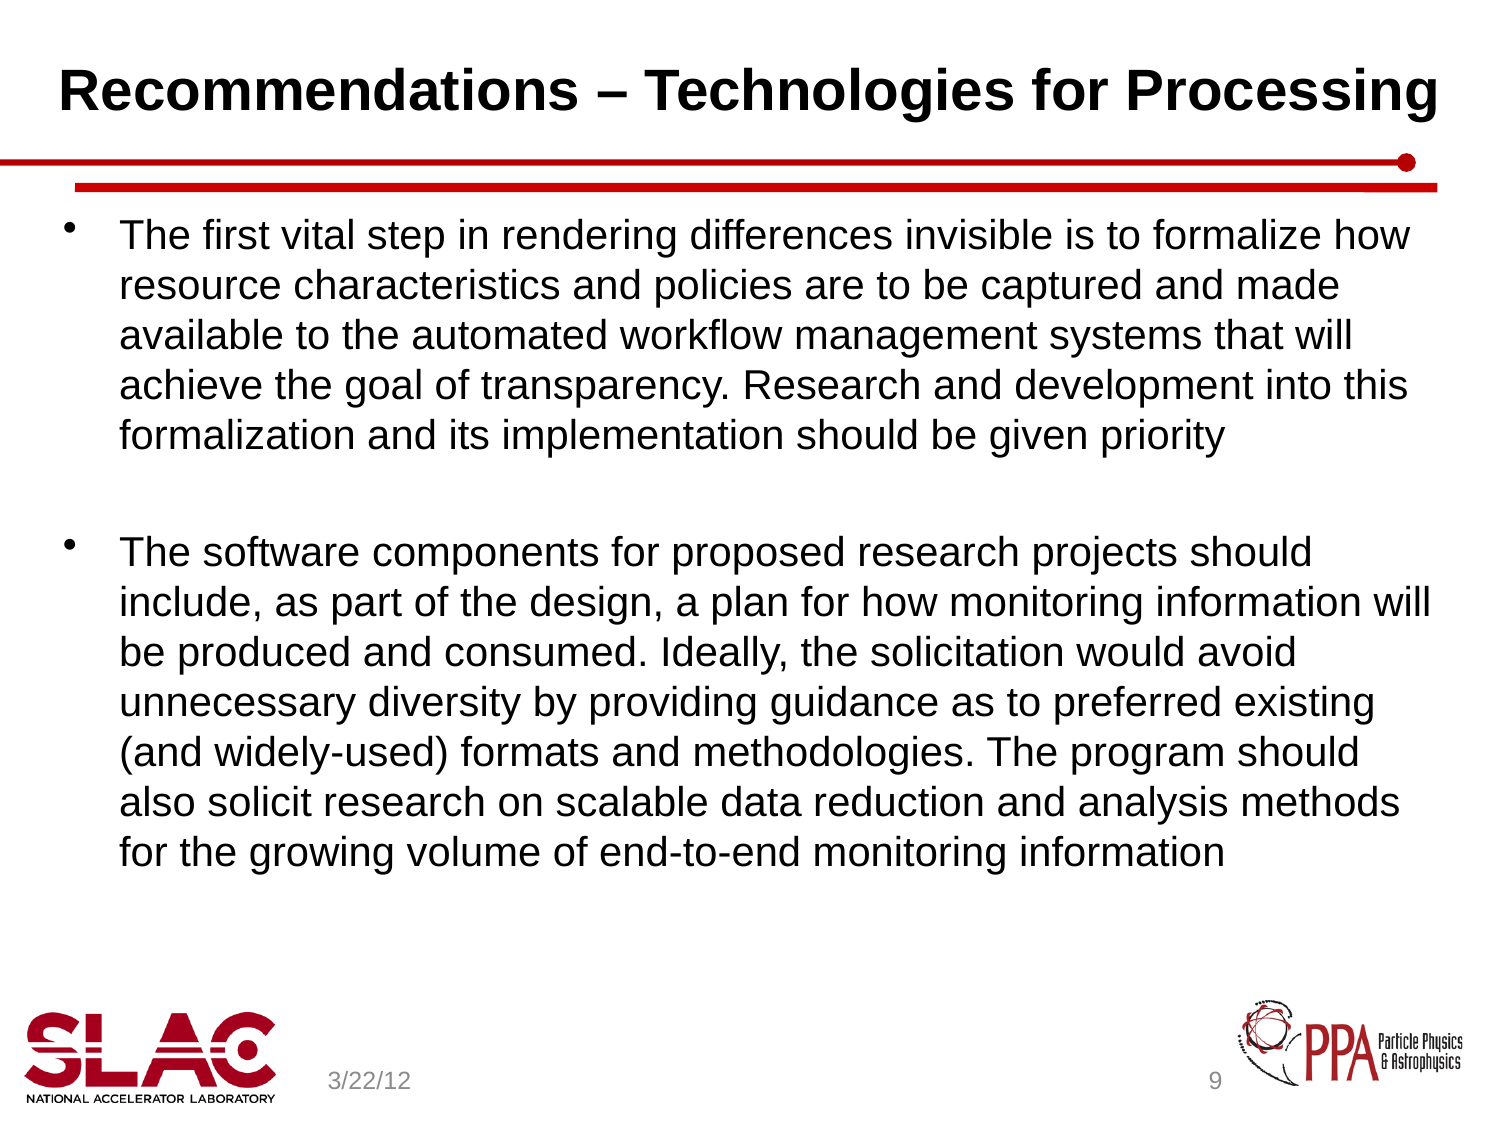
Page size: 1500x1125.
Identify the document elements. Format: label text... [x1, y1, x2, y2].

picture [1237, 999, 1463, 1086]
slide_number 9 [887, 1050, 1238, 1110]
title Recommendations – Technologies for Processing [0, 24, 1500, 151]
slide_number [312, 1050, 663, 1110]
list The first vital step in rendering differences invisible is to formalize how resource characteristics and policies are to be captured and made available to the automated workflow management systems that will achieve the goal of transparency. Research and development into this formalization and its implementation should be given priority The software components for proposed research projects should include, as part of the design, a plan for how monitoring information will be produced and consumed. Ideally, the solicitation would avoid unnecessary diversity by providing guidance as to preferred existing (and widely-used) formats and methodologies. The program should also solicit research on scalable data reduction and analysis methods for the growing volume of end-to-end monitoring information [47, 199, 1461, 976]
picture [24, 1012, 276, 1103]
